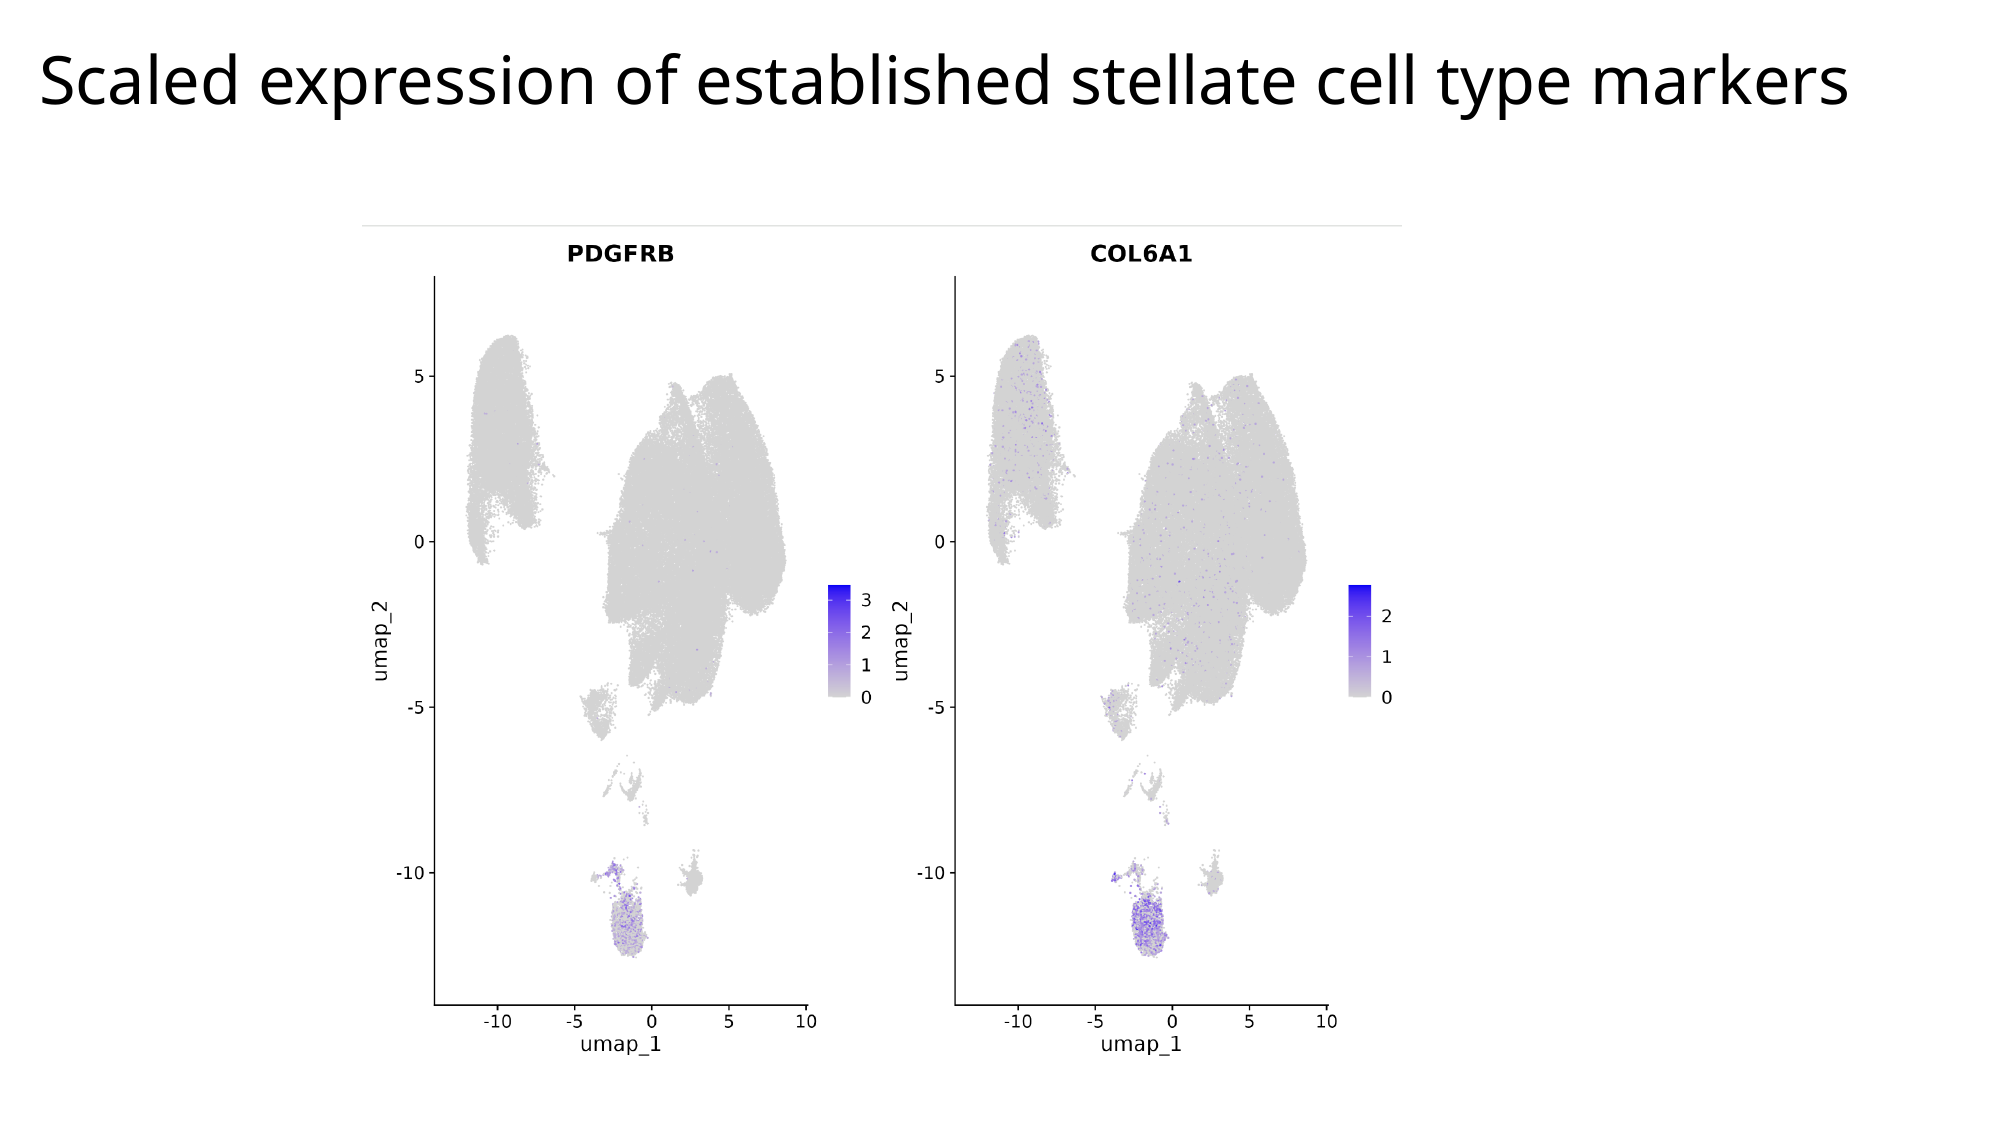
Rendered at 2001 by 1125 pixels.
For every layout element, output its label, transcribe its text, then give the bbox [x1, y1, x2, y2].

picture [361, 225, 1403, 1072]
text_box Scaled expression of established stellate cell type markers [24, 30, 1868, 125]
